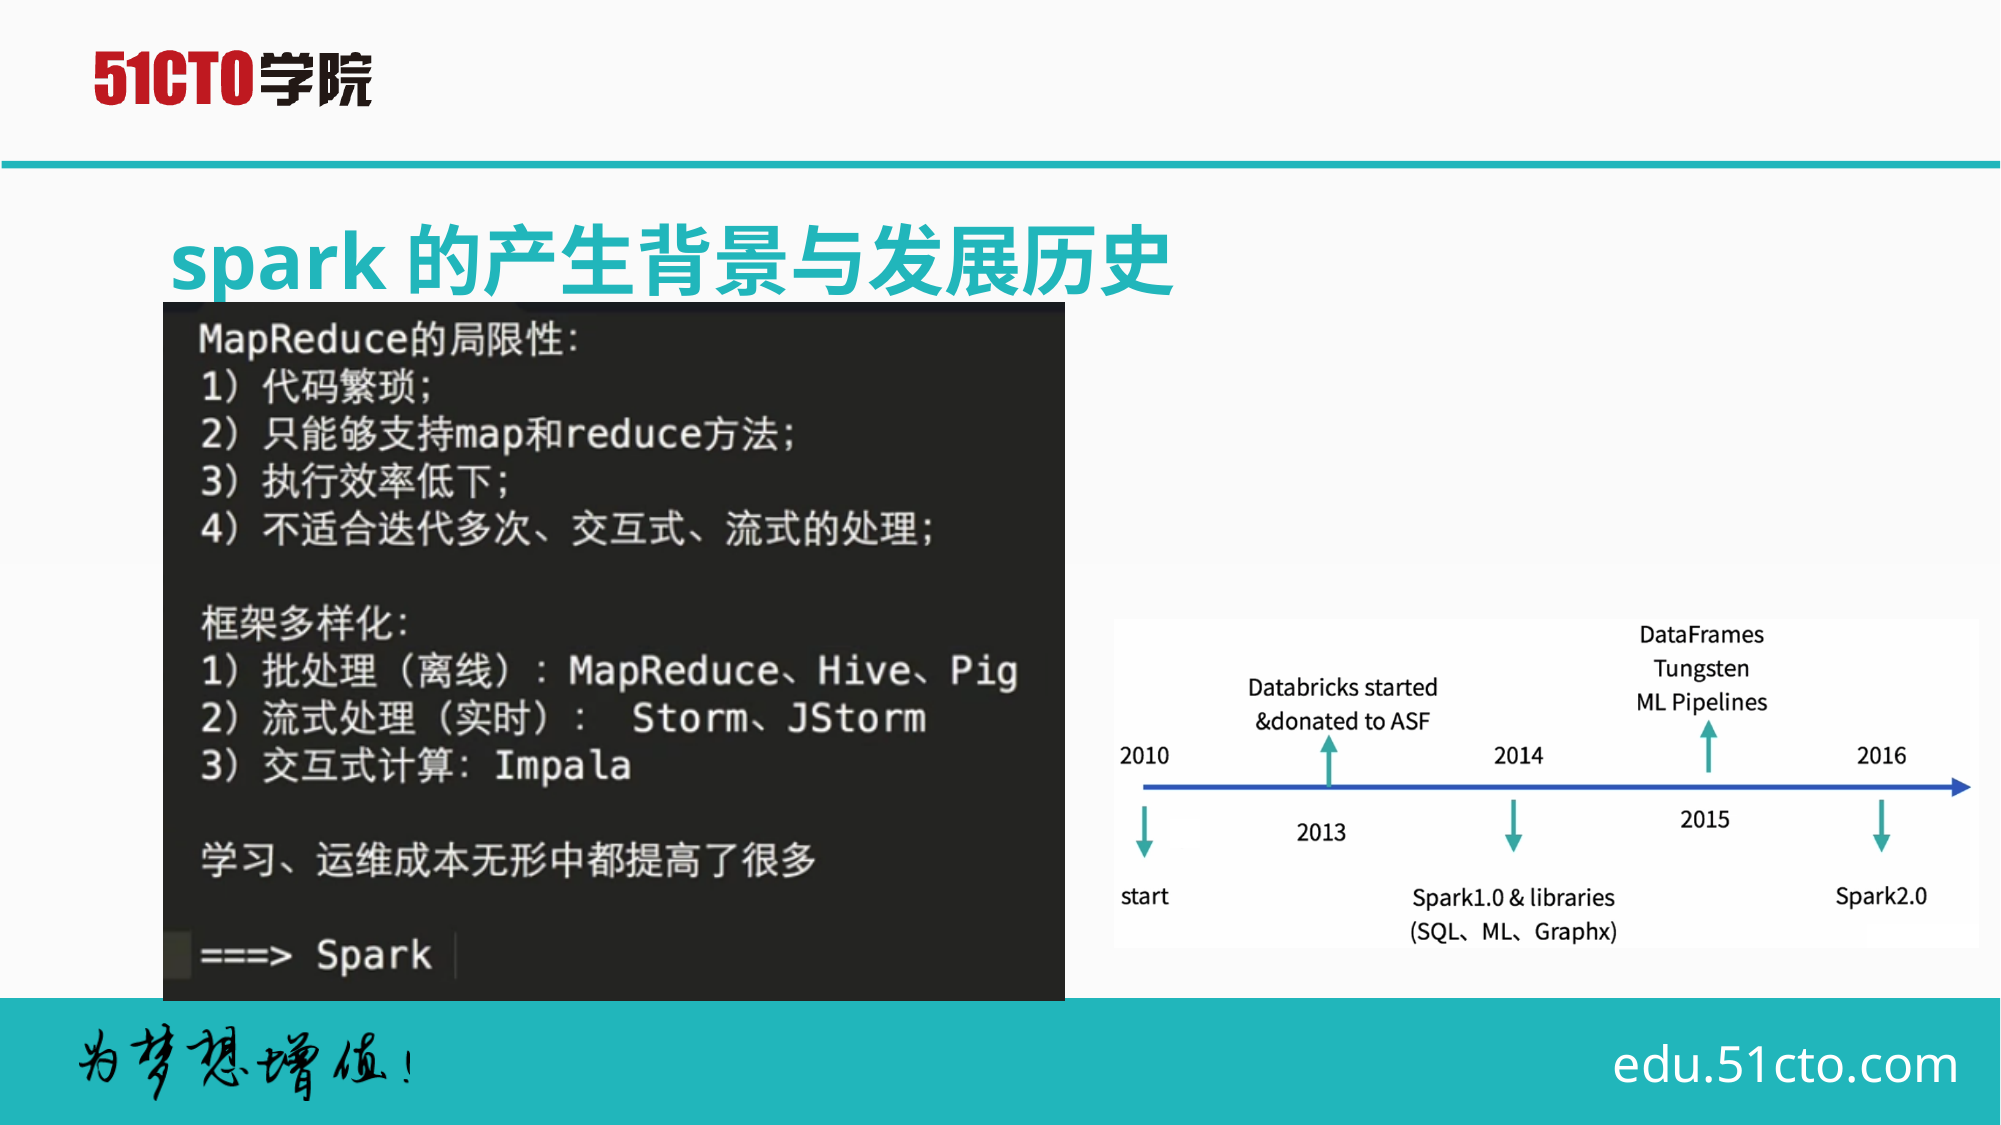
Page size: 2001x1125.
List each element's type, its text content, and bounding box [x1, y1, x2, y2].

title spark的产生背景与发展历史 [162, 199, 1838, 319]
picture [90, 42, 375, 111]
picture [163, 302, 1065, 1002]
picture [79, 1023, 410, 1101]
picture [1113, 618, 1980, 948]
